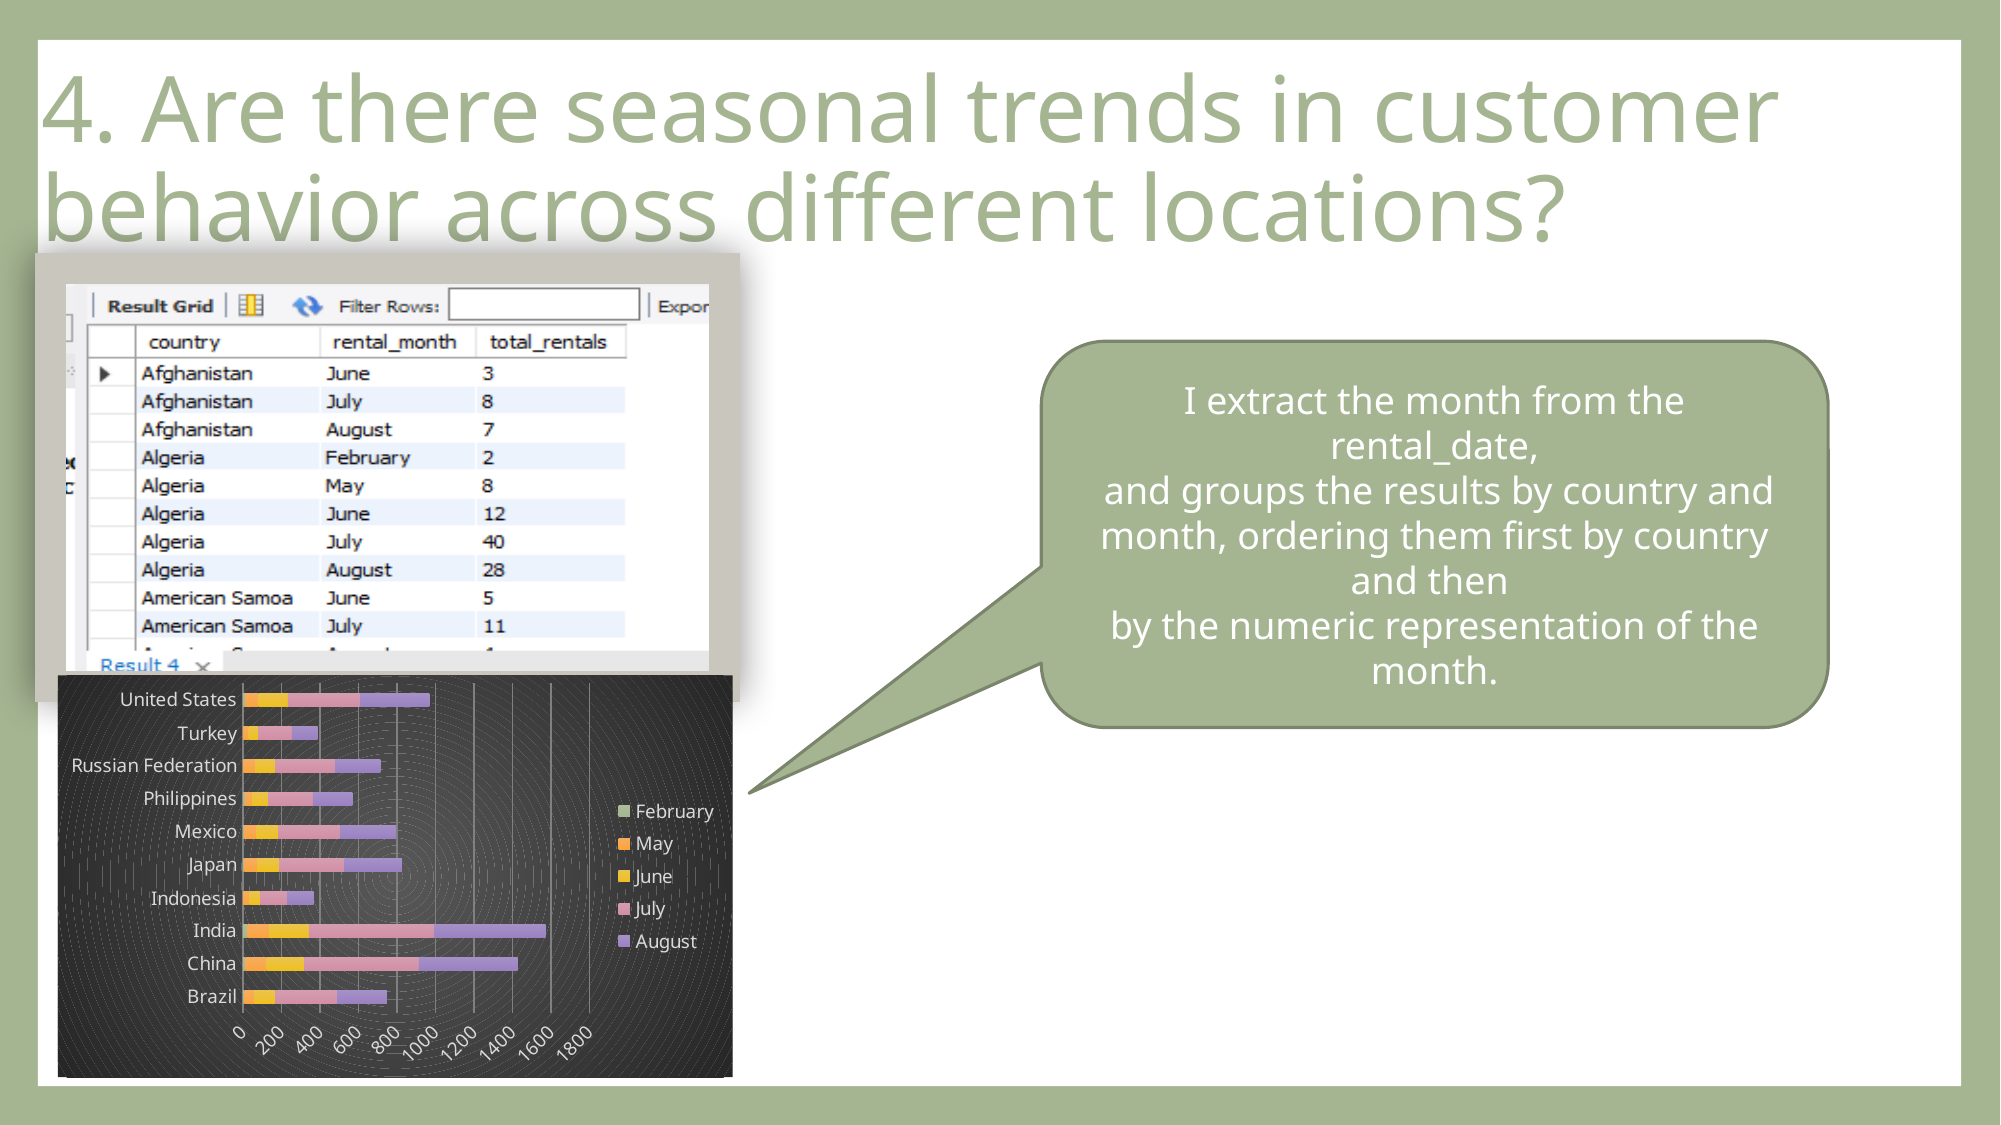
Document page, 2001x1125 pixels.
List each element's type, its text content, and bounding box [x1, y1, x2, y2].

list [65, 283, 710, 671]
text_box I extract the month from the rental_date, and groups the results by country and month, ordering them first by country and then by the numeric representation of the month. [747, 339, 1830, 795]
chart [57, 675, 733, 1078]
title 4. Are there seasonal trends in customer behavior across different locations? [26, 47, 1979, 277]
